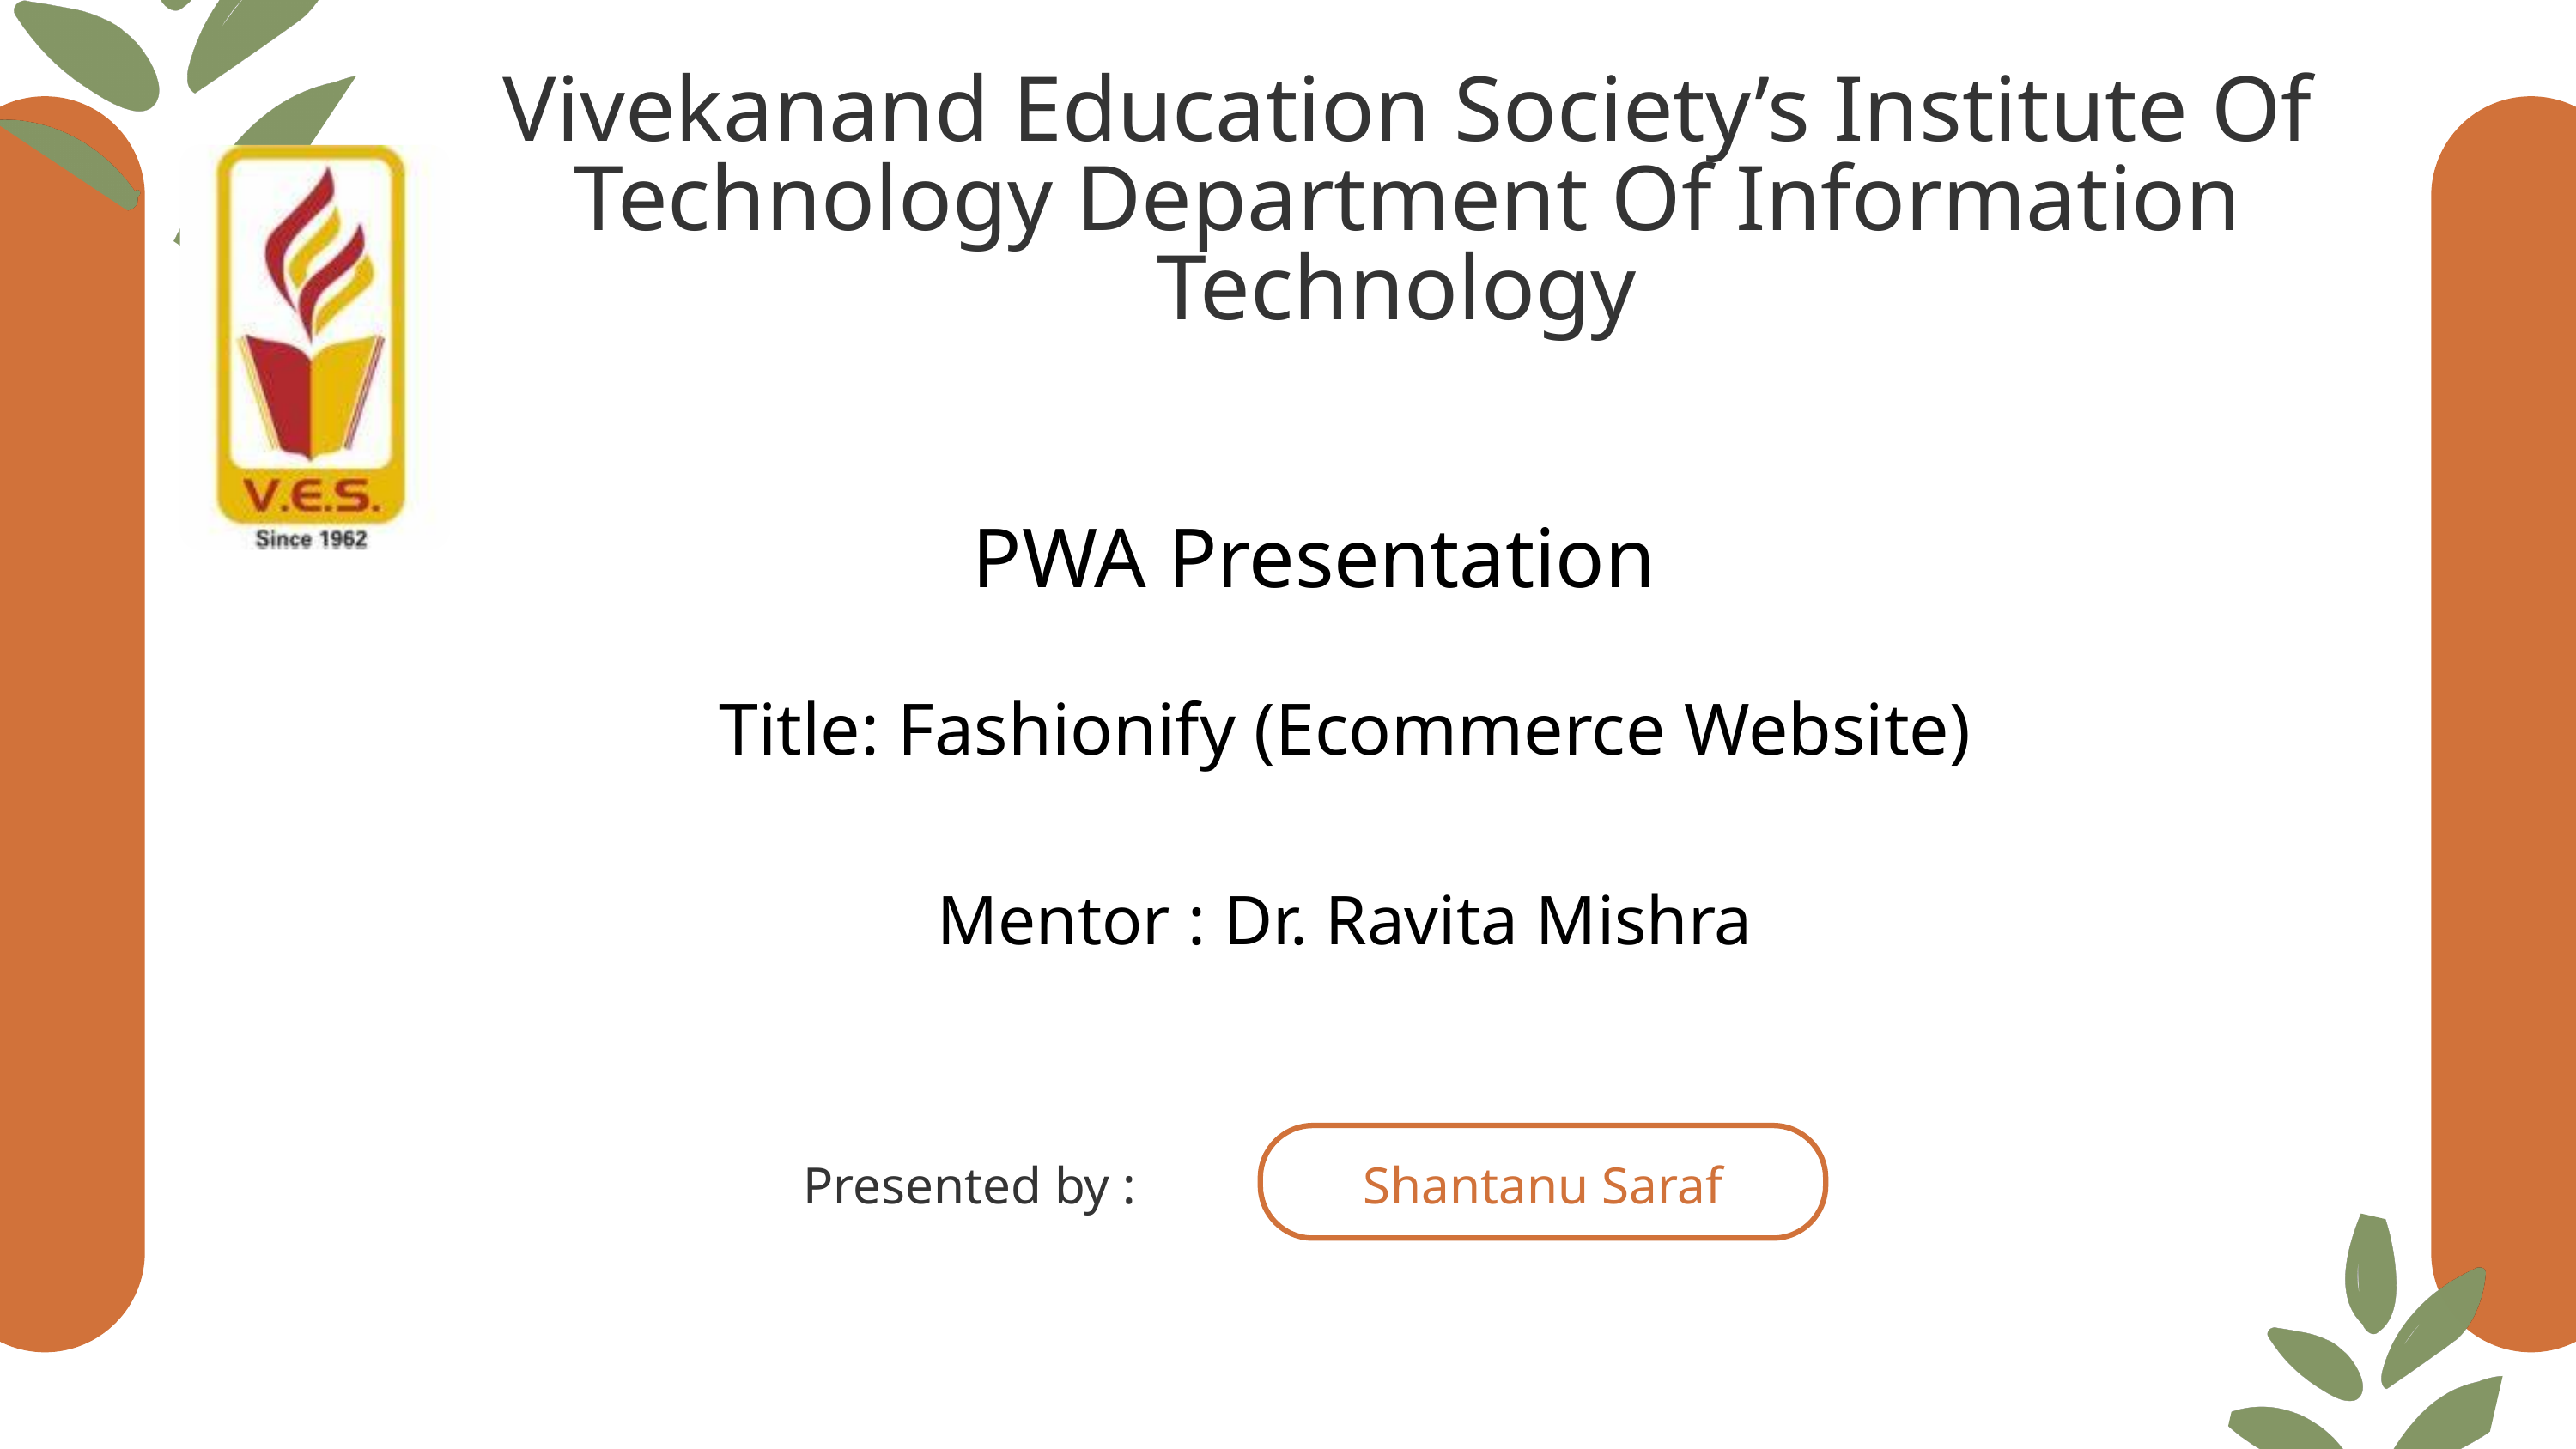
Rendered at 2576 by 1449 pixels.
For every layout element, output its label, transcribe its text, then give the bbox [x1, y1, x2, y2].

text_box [0, 95, 145, 1353]
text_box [2431, 95, 2576, 1353]
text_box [179, 144, 451, 550]
text_box Mentor : Dr. Ravita Mishra [866, 863, 1825, 958]
text_box [2222, 1195, 2506, 1449]
text_box PWA Presentation [919, 489, 1710, 604]
text_box Vivekanand Education Society’s Institute Of Technology Department Of Information Technology [415, 69, 2403, 338]
text_box Title: Fashionify (Ecommerce Website) [562, 670, 2129, 770]
text_box [0, 0, 407, 243]
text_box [802, 1125, 1826, 1239]
